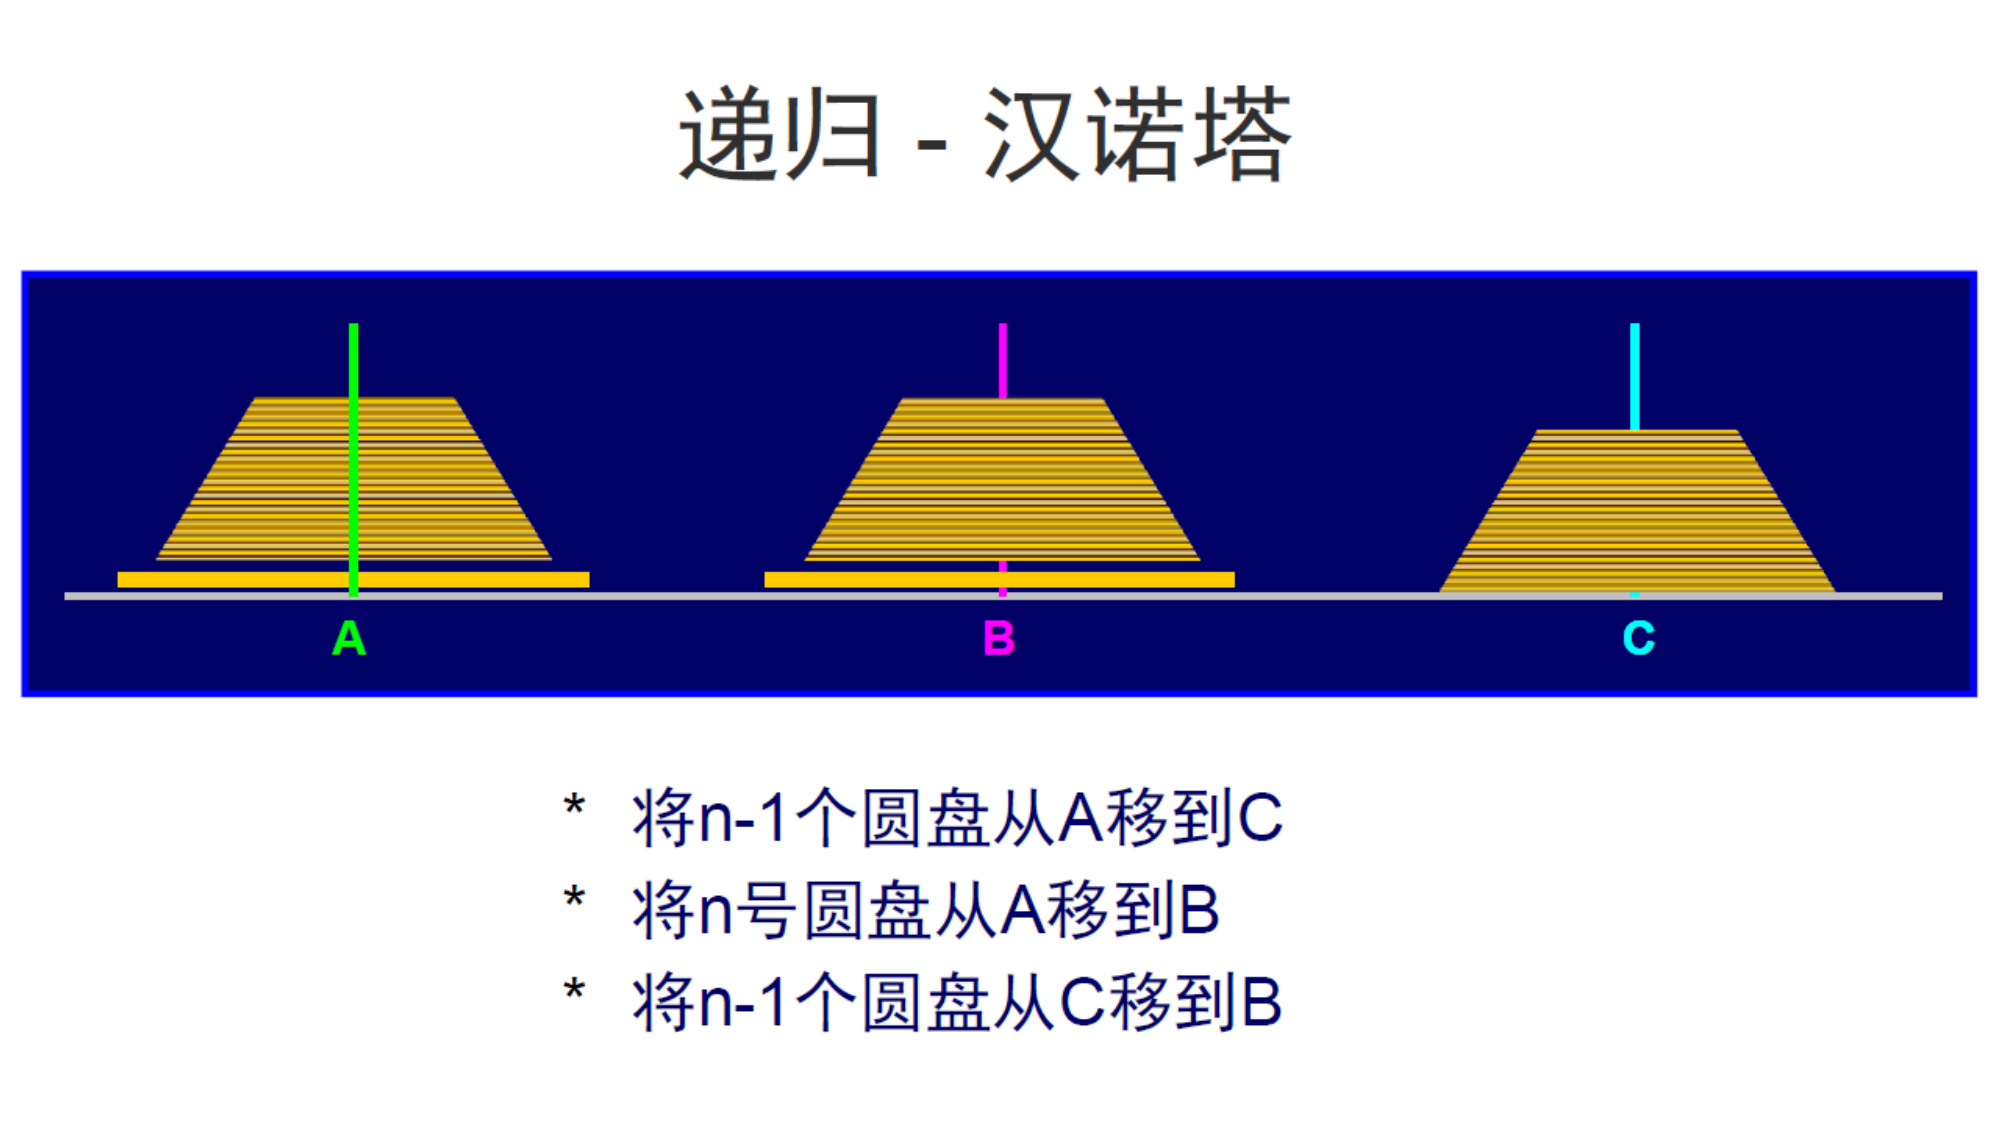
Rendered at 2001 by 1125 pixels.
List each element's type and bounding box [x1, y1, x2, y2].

picture [6, 67, 1993, 1057]
